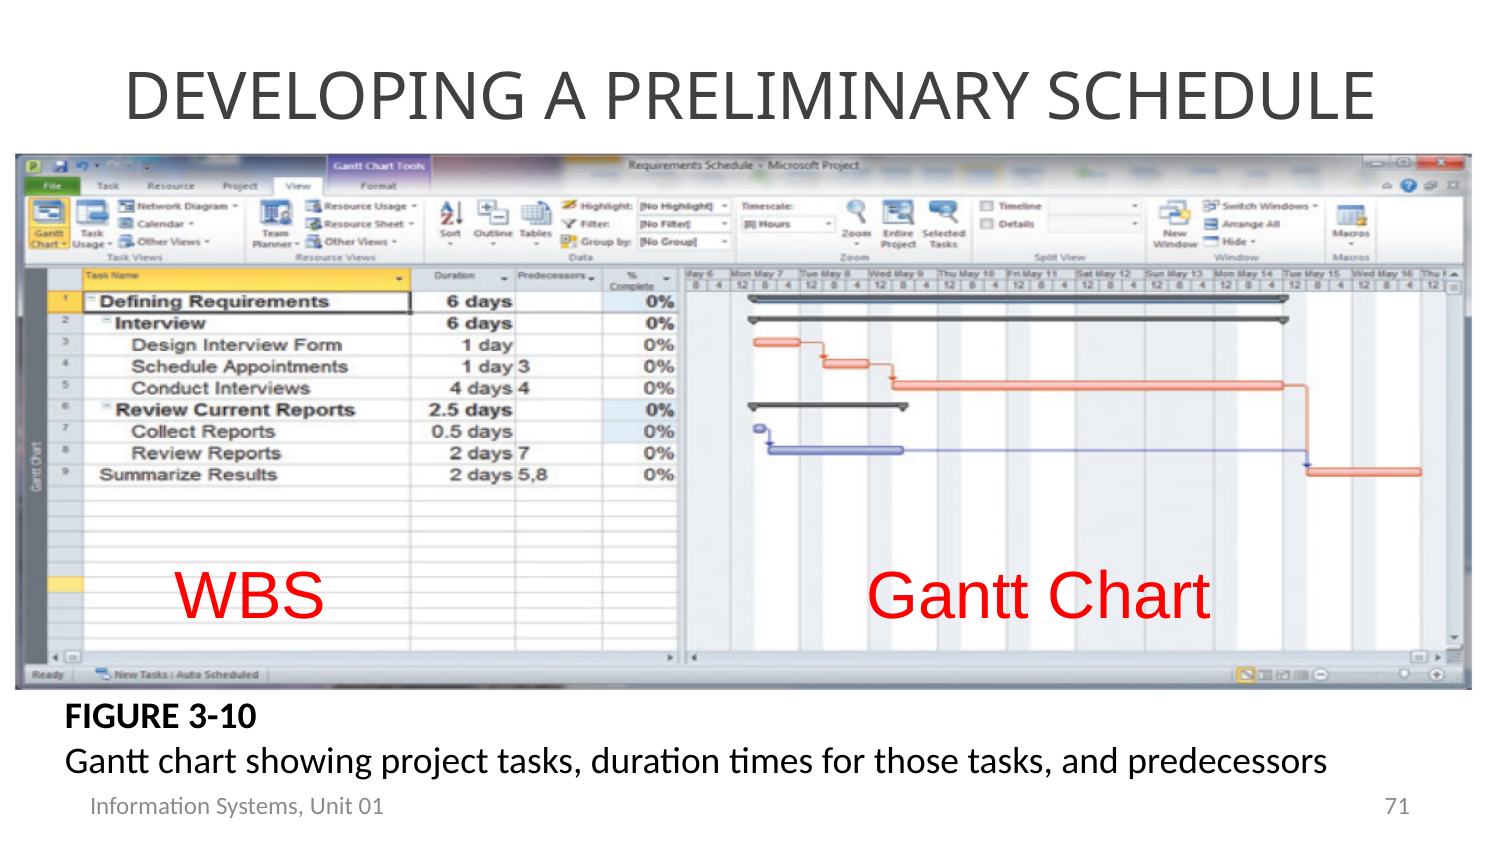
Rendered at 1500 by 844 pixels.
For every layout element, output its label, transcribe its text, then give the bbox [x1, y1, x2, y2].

text_box FIGURE 3-10 Gantt chart showing project tasks, duration times for those tasks, and predecessors [49, 706, 1488, 789]
slide_number 70 [1074, 789, 1425, 827]
title Developing a Preliminary Schedule [75, 23, 1425, 135]
slide_number Information Systems, Unit 01 [75, 789, 425, 827]
picture [0, 136, 1486, 700]
